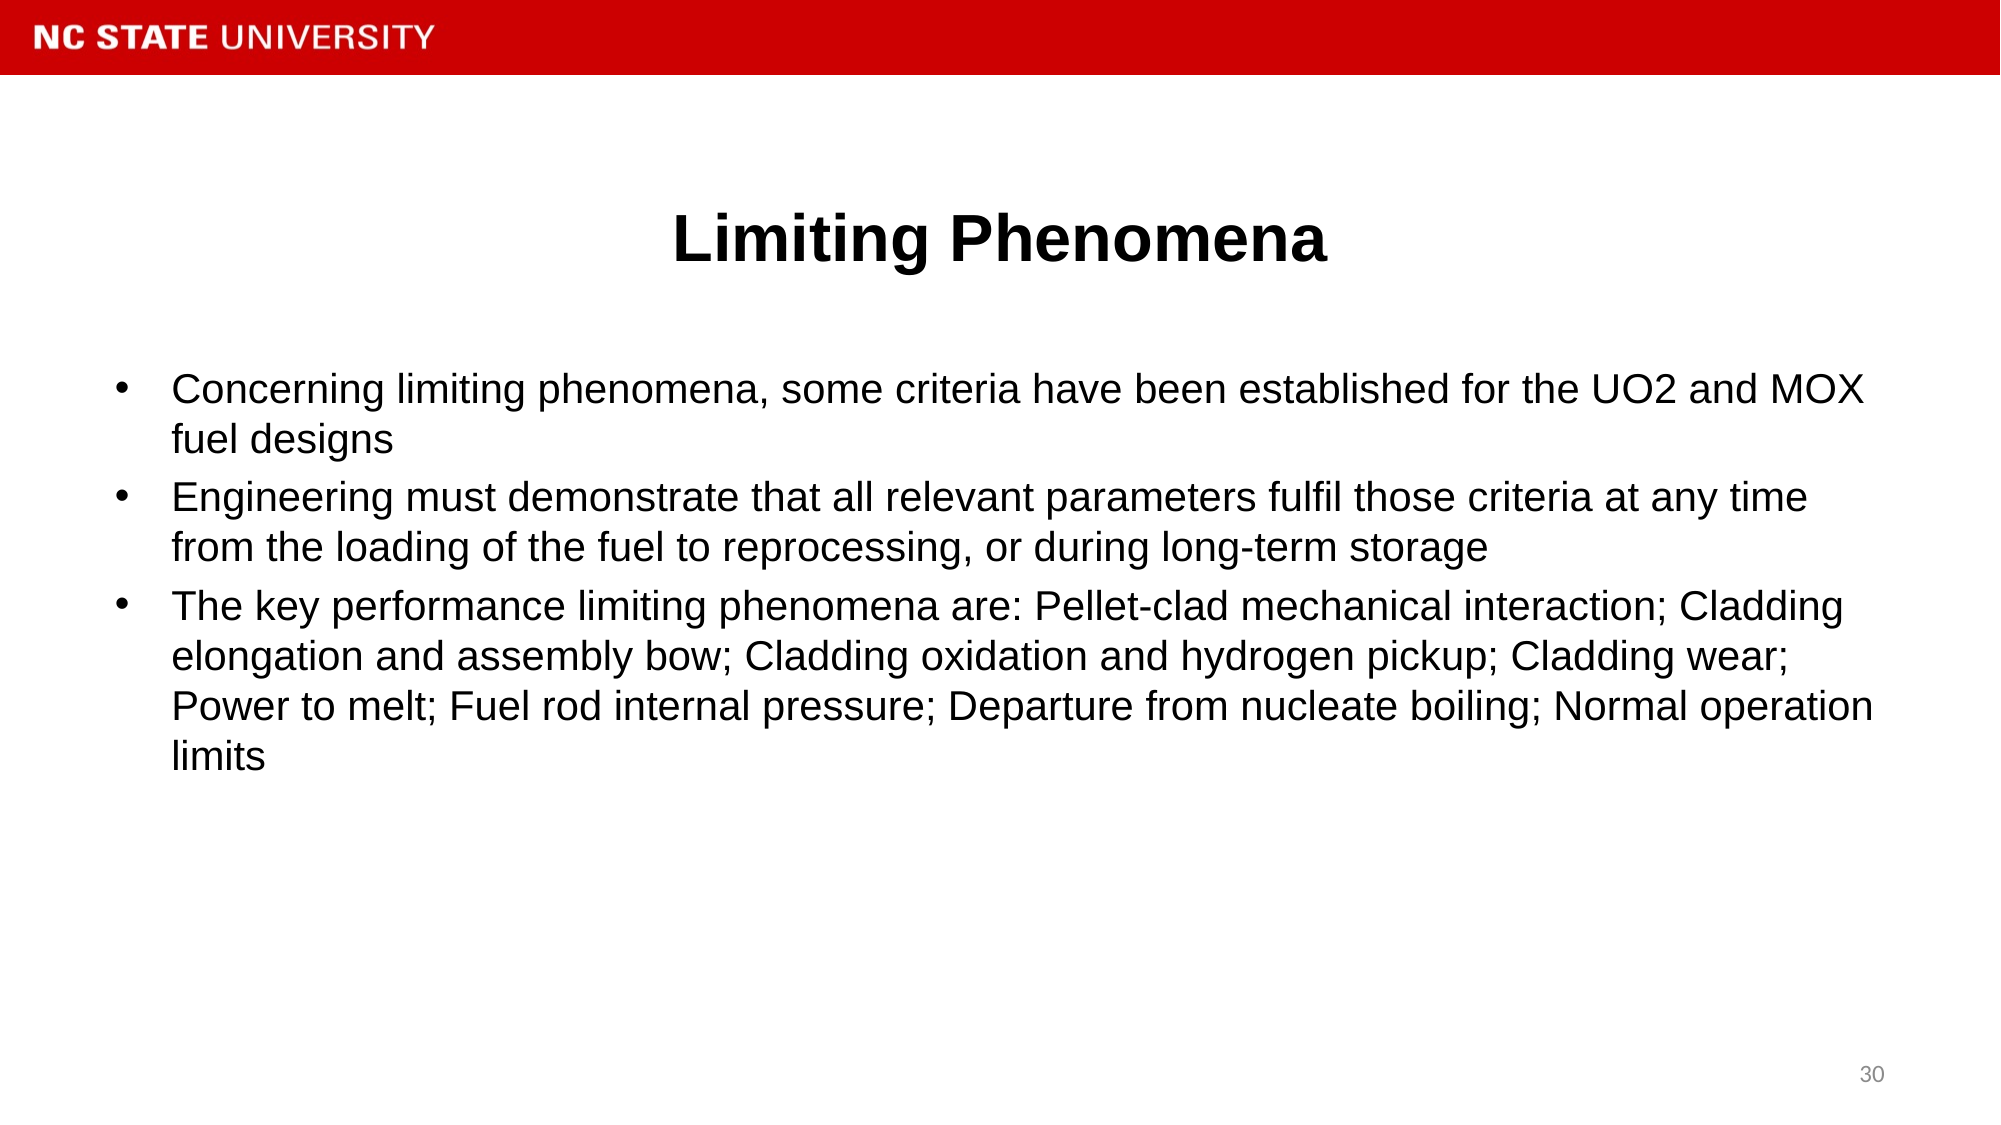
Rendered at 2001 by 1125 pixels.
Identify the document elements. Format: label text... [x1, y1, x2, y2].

slide_number 30 [1433, 1042, 1900, 1103]
picture [0, 0, 2000, 75]
list Concerning limiting phenomena, some criteria have been established for the UO2 and MOX fuel designs Engineering must demonstrate that all relevant parameters fulfil those criteria at any time from the loading of the fuel to reprocessing, or during long-term storage The key performance limiting phenomena are: Pellet-clad mechanical interaction; Cladding elongation and assembly bow; Cladding oxidation and hydrogen pickup; Cladding wear; Power to melt; Fuel rod internal pressure; Departure from nucleate boiling; Normal operation limits [99, 354, 1900, 1005]
title Limiting Phenomena [99, 147, 1900, 323]
